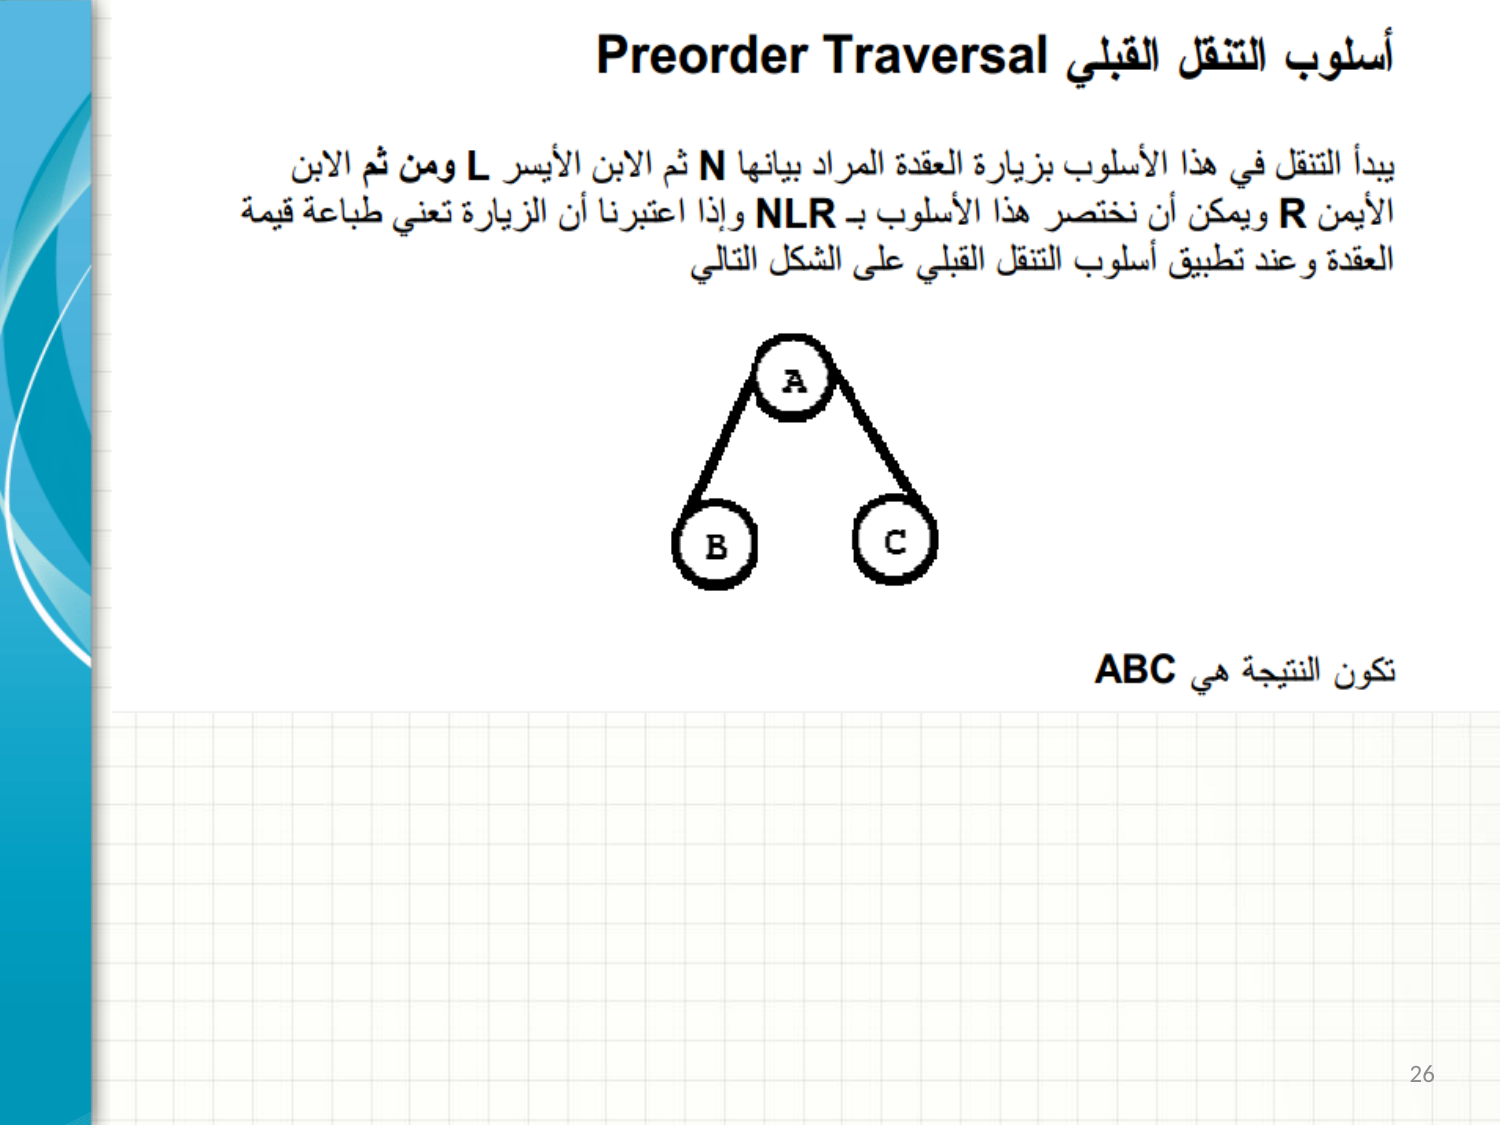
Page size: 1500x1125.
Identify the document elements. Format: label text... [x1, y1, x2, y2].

slide_number 26 [1100, 1042, 1450, 1103]
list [112, 0, 1500, 713]
picture [0, 0, 1500, 1125]
